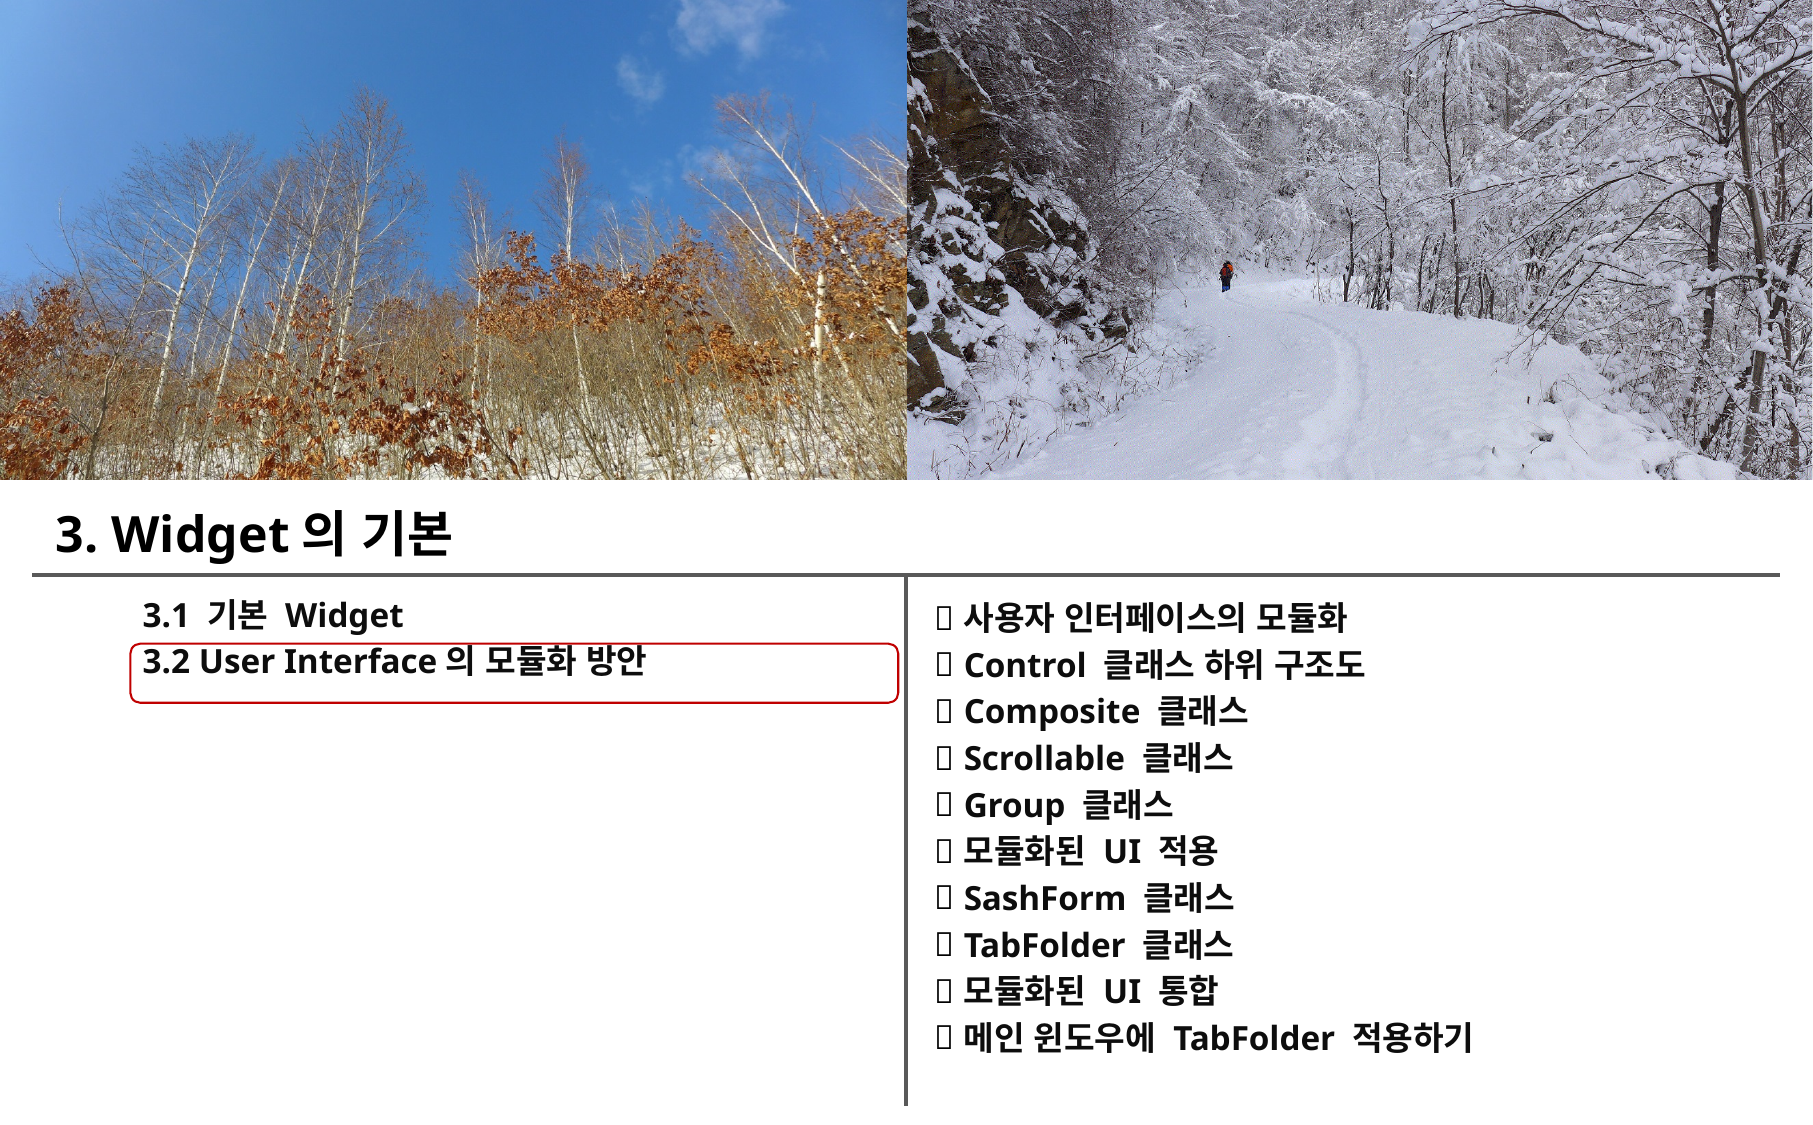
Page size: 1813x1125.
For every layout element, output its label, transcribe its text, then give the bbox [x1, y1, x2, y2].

picture [0, 0, 1813, 480]
text_box 사용자 인터페이스의 모듈화 Control 클래스 하위 구조도 Composite 클래스 Scrollable 클래스 Group 클래스 모듈화된 UI 적용 SashForm 클래스 TabFolder 클래스 모듈화된 UI 통합 메인 윈도우에 TabFolder 적용하기 [917, 589, 1793, 1065]
list 3.1 기본 Widget 3.2 User Interface의 모듈화 방안 [126, 585, 884, 692]
text_box [130, 643, 899, 703]
list 3. Widget의 기본 [55, 491, 895, 575]
